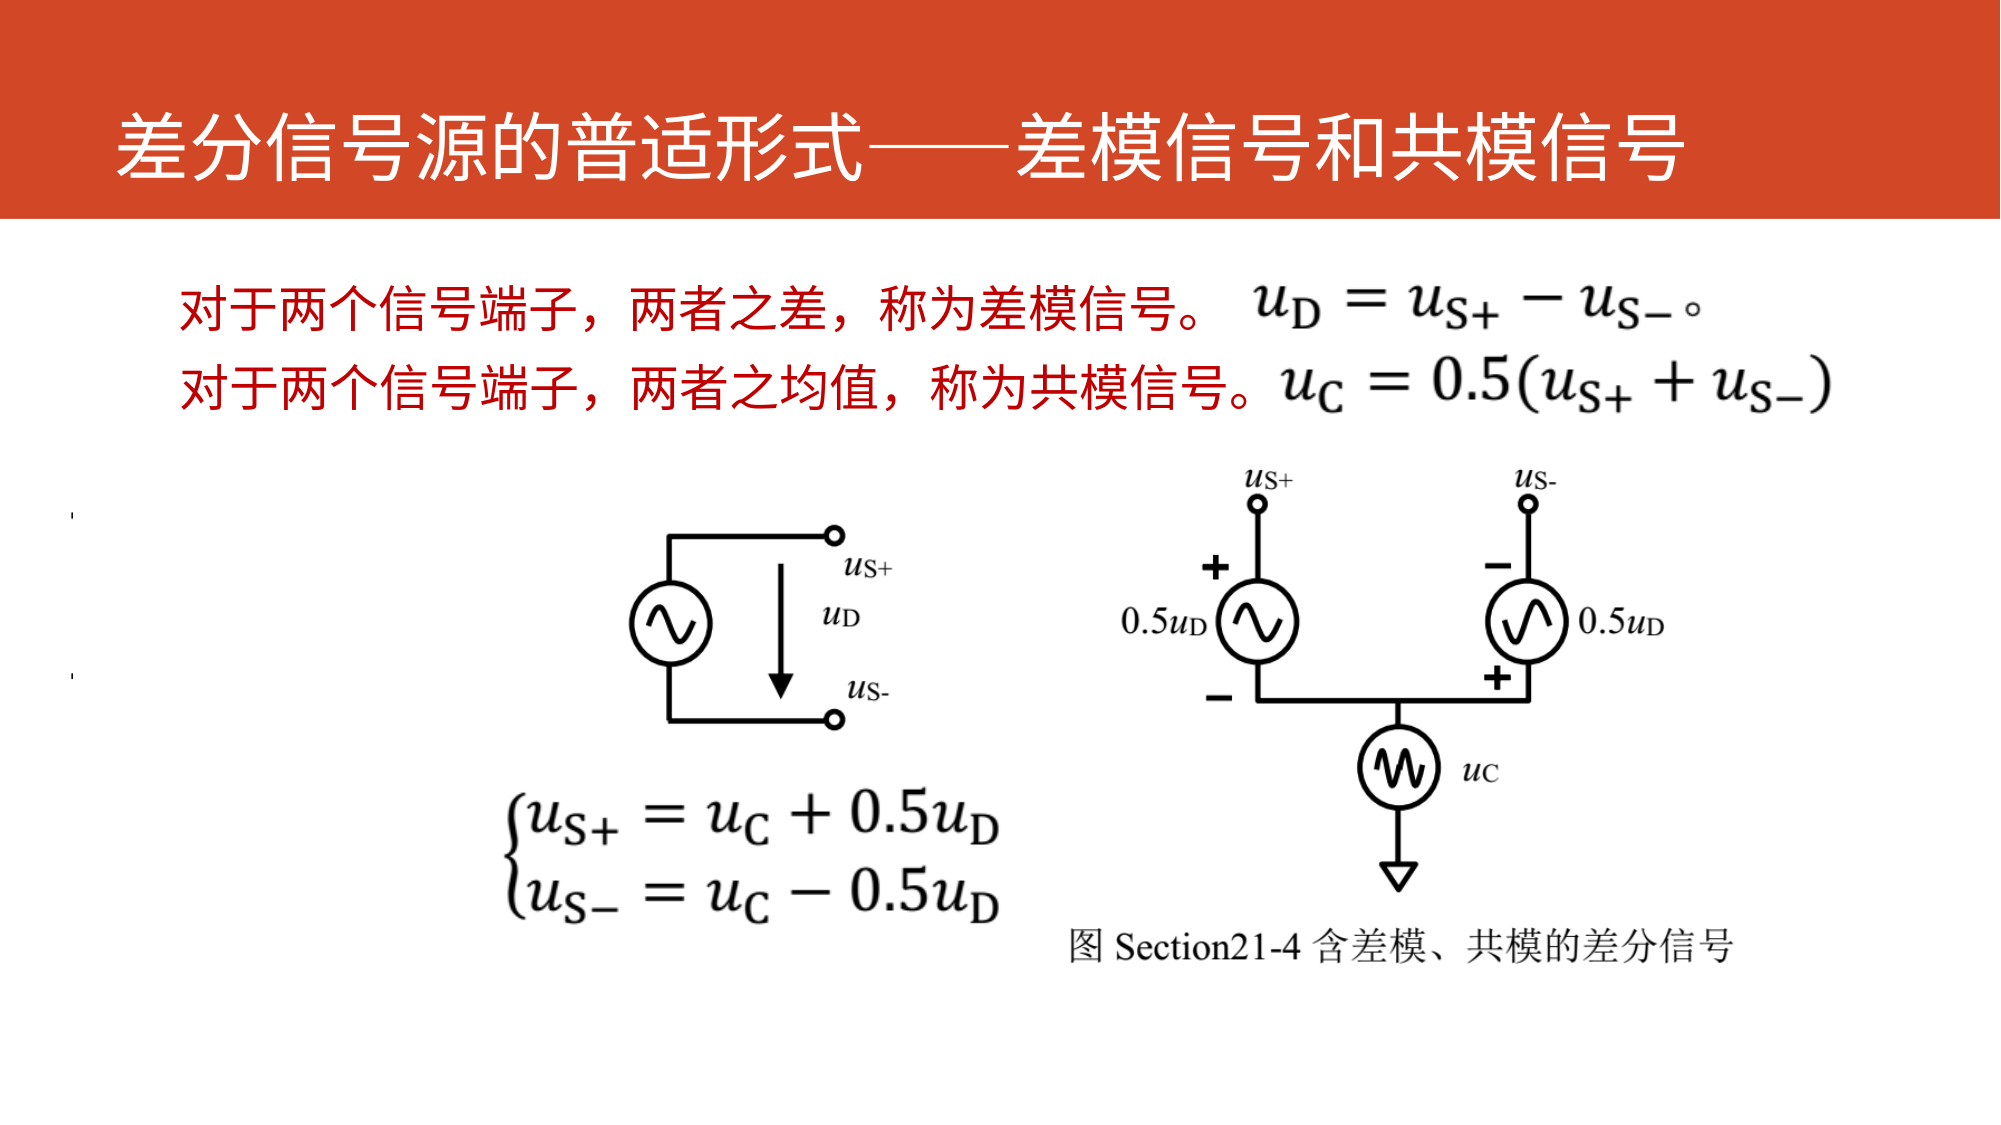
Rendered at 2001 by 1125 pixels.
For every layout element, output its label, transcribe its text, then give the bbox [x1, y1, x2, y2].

title 差分信号源的普适形式——差模信号和共模信号 [99, 0, 1863, 199]
picture [1238, 262, 1714, 346]
picture [1272, 354, 1836, 426]
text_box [48, 460, 1751, 1091]
picture [489, 760, 1013, 939]
text_box 对于两个信号端子，两者之均值，称为共模信号。 [164, 319, 1864, 461]
list 对于两个信号端子，两者之差，称为差模信号。 [163, 239, 1863, 382]
